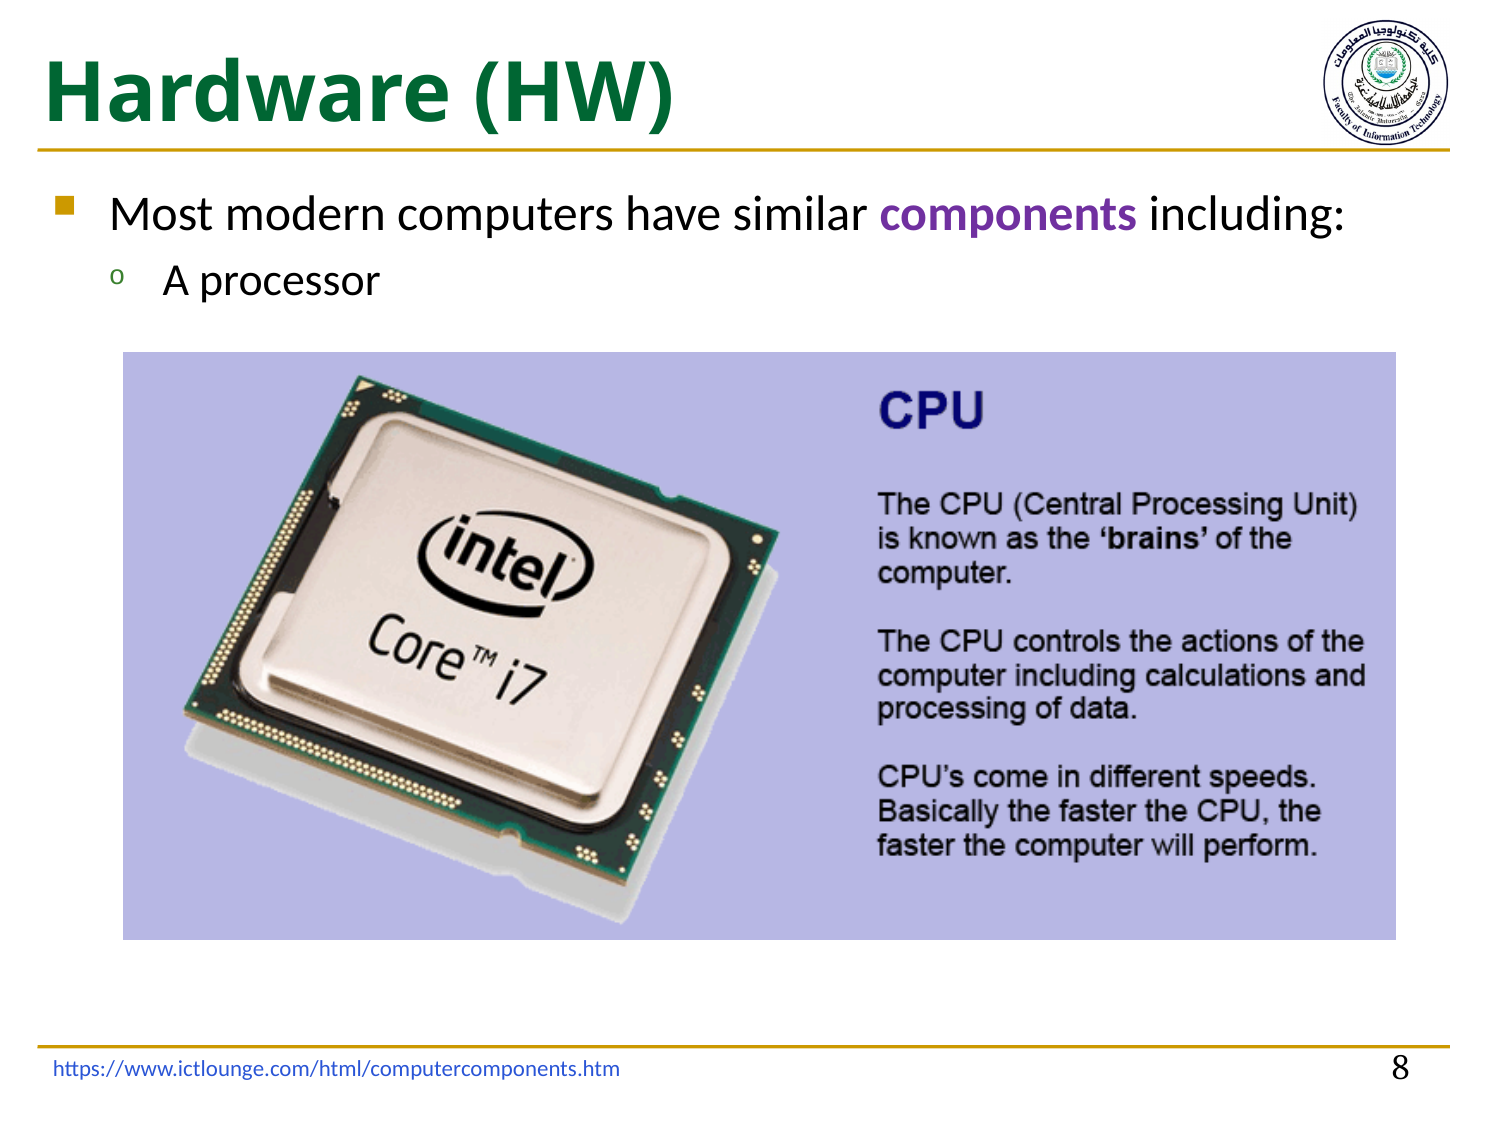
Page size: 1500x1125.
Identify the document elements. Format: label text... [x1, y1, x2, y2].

slide_number 8 [1074, 1023, 1426, 1100]
picture [123, 351, 1396, 941]
text_box https://www.ictlounge.com/html/computercomponents.htm [38, 1046, 789, 1089]
picture [1321, 18, 1450, 30]
title Hardware (HW) [26, 30, 1461, 207]
list Most modern computers have similar components including: A processor [37, 172, 1451, 973]
